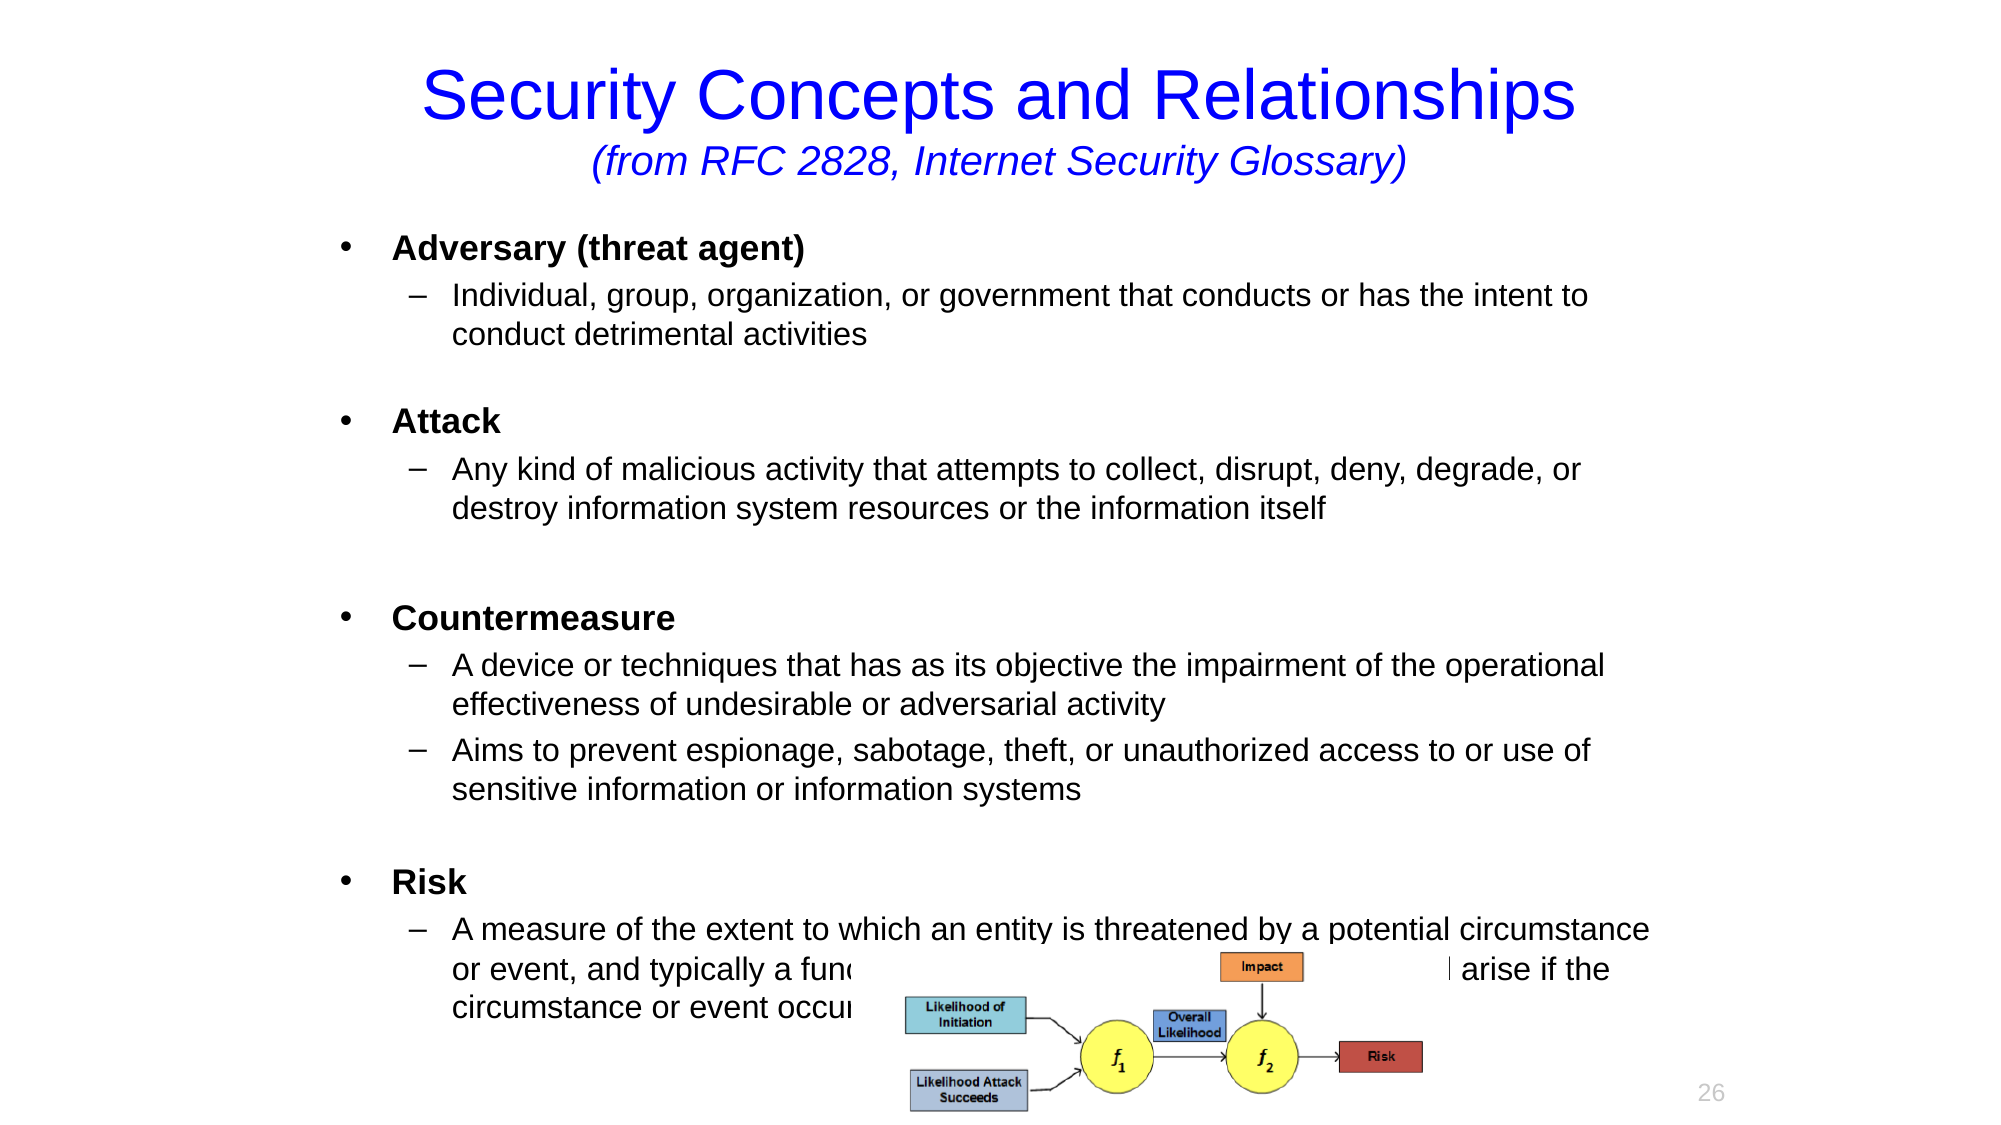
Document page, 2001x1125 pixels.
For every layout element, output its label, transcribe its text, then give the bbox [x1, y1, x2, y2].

slide_number 26 [1638, 1080, 1741, 1103]
picture [851, 944, 1449, 1125]
list Adversary (threat agent) Individual, group, organization, or government that conducts or has the intent to conduct detrimental activities Attack Any kind of malicious activity that attempts to collect, disrupt, deny, degrade, or destroy information system resources or the information itself Countermeasure A device or techniques that has as its objective the impairment of the operational effectiveness of undesirable or adversarial activity Aims to prevent espionage, sabotage, theft, or unauthorized access to or use of sensitive information or information systems Risk A measure of the extent to which an entity is threatened by a potential circumstance or event, and typically a function of: (i) the adverse impacts that would arise if the circumstance or event occurs; and (ii) the likelihood of occurrence [324, 217, 1675, 1035]
title Security Concepts and Relationships (from RFC 2828, Internet Security Glossary) [324, 22, 1675, 210]
